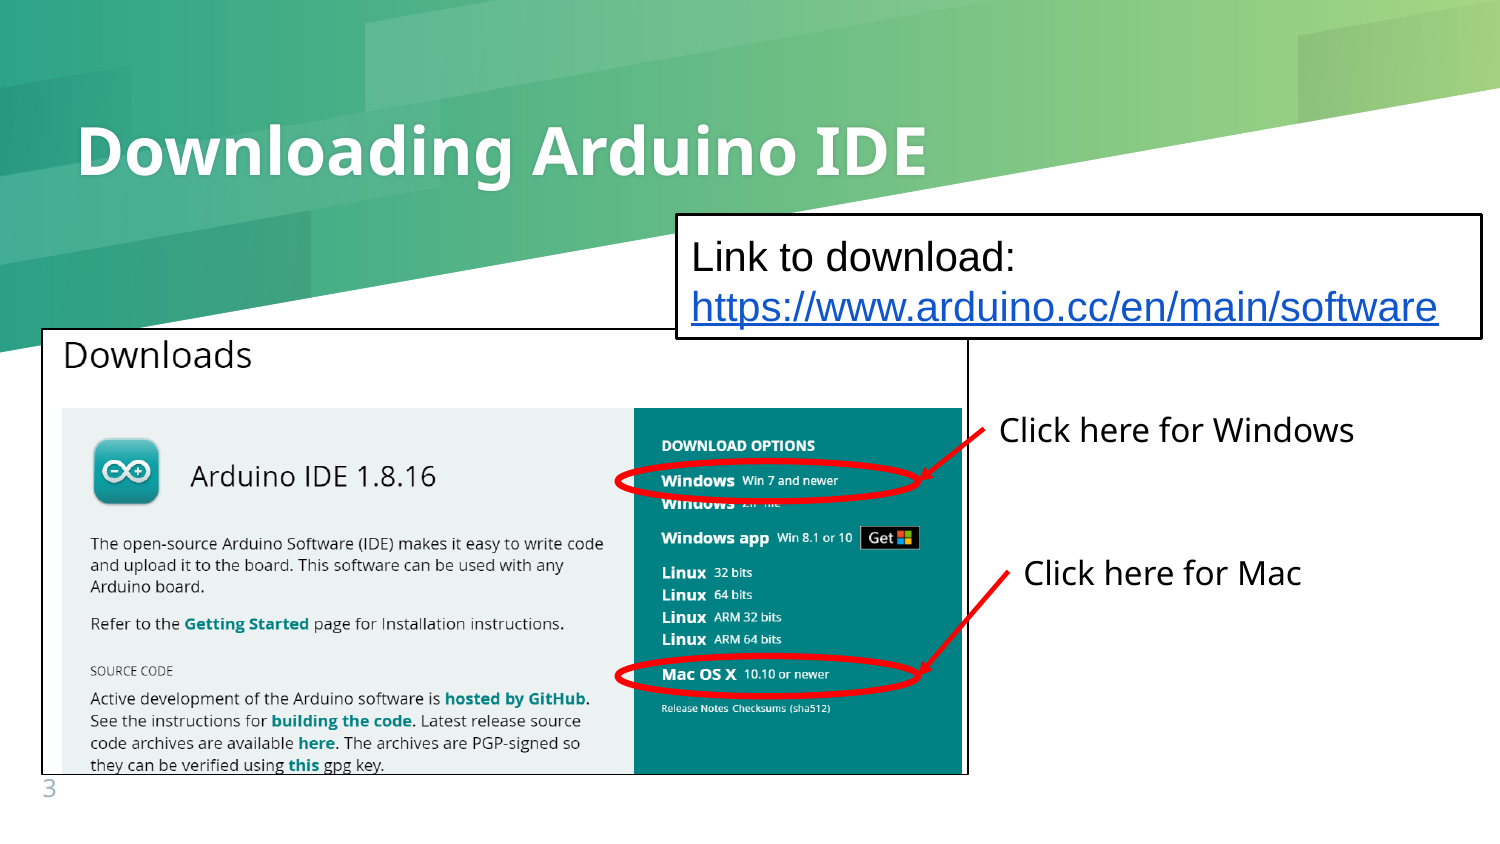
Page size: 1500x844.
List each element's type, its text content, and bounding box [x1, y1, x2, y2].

title Downloading Arduino IDE [75, 0, 975, 298]
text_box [917, 570, 1009, 677]
text_box Click here for Windows [984, 394, 1500, 463]
text_box Click here for Mac [1008, 536, 1456, 606]
slide_number ‹#› [42, 783, 122, 807]
picture [42, 329, 968, 775]
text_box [917, 428, 985, 482]
text_box Link to download: https://www.arduino.cc/en/main/software [676, 214, 1482, 339]
